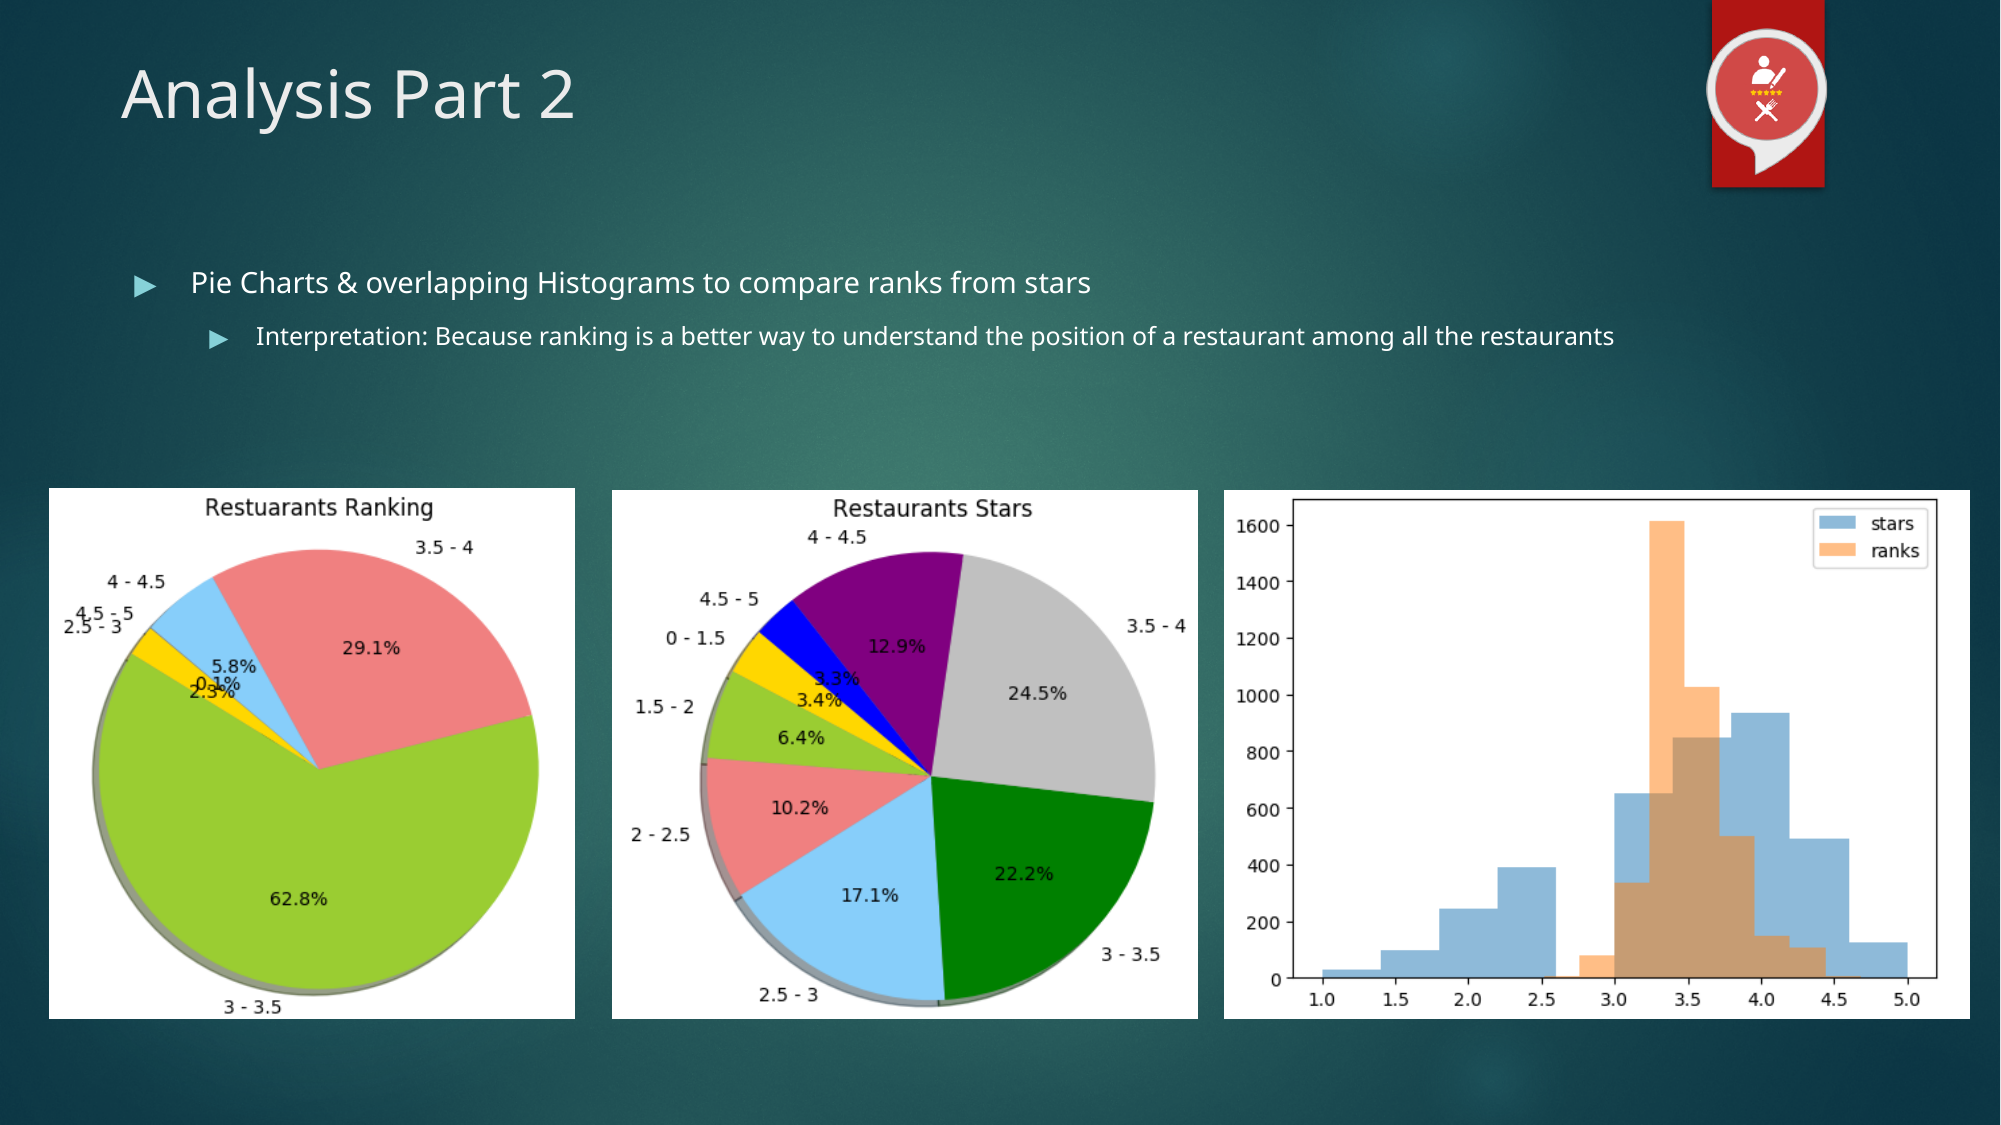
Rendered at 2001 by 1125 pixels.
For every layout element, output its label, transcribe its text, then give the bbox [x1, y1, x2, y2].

title Analysis Part 2 [106, 44, 1797, 274]
list Pie Charts & overlapping Histograms to compare ranks from stars Interpretation: Because ranking is a better way to understand the position of a restaurant among all the restaurants [119, 256, 1864, 436]
picture [0, 0, 2001, 1125]
